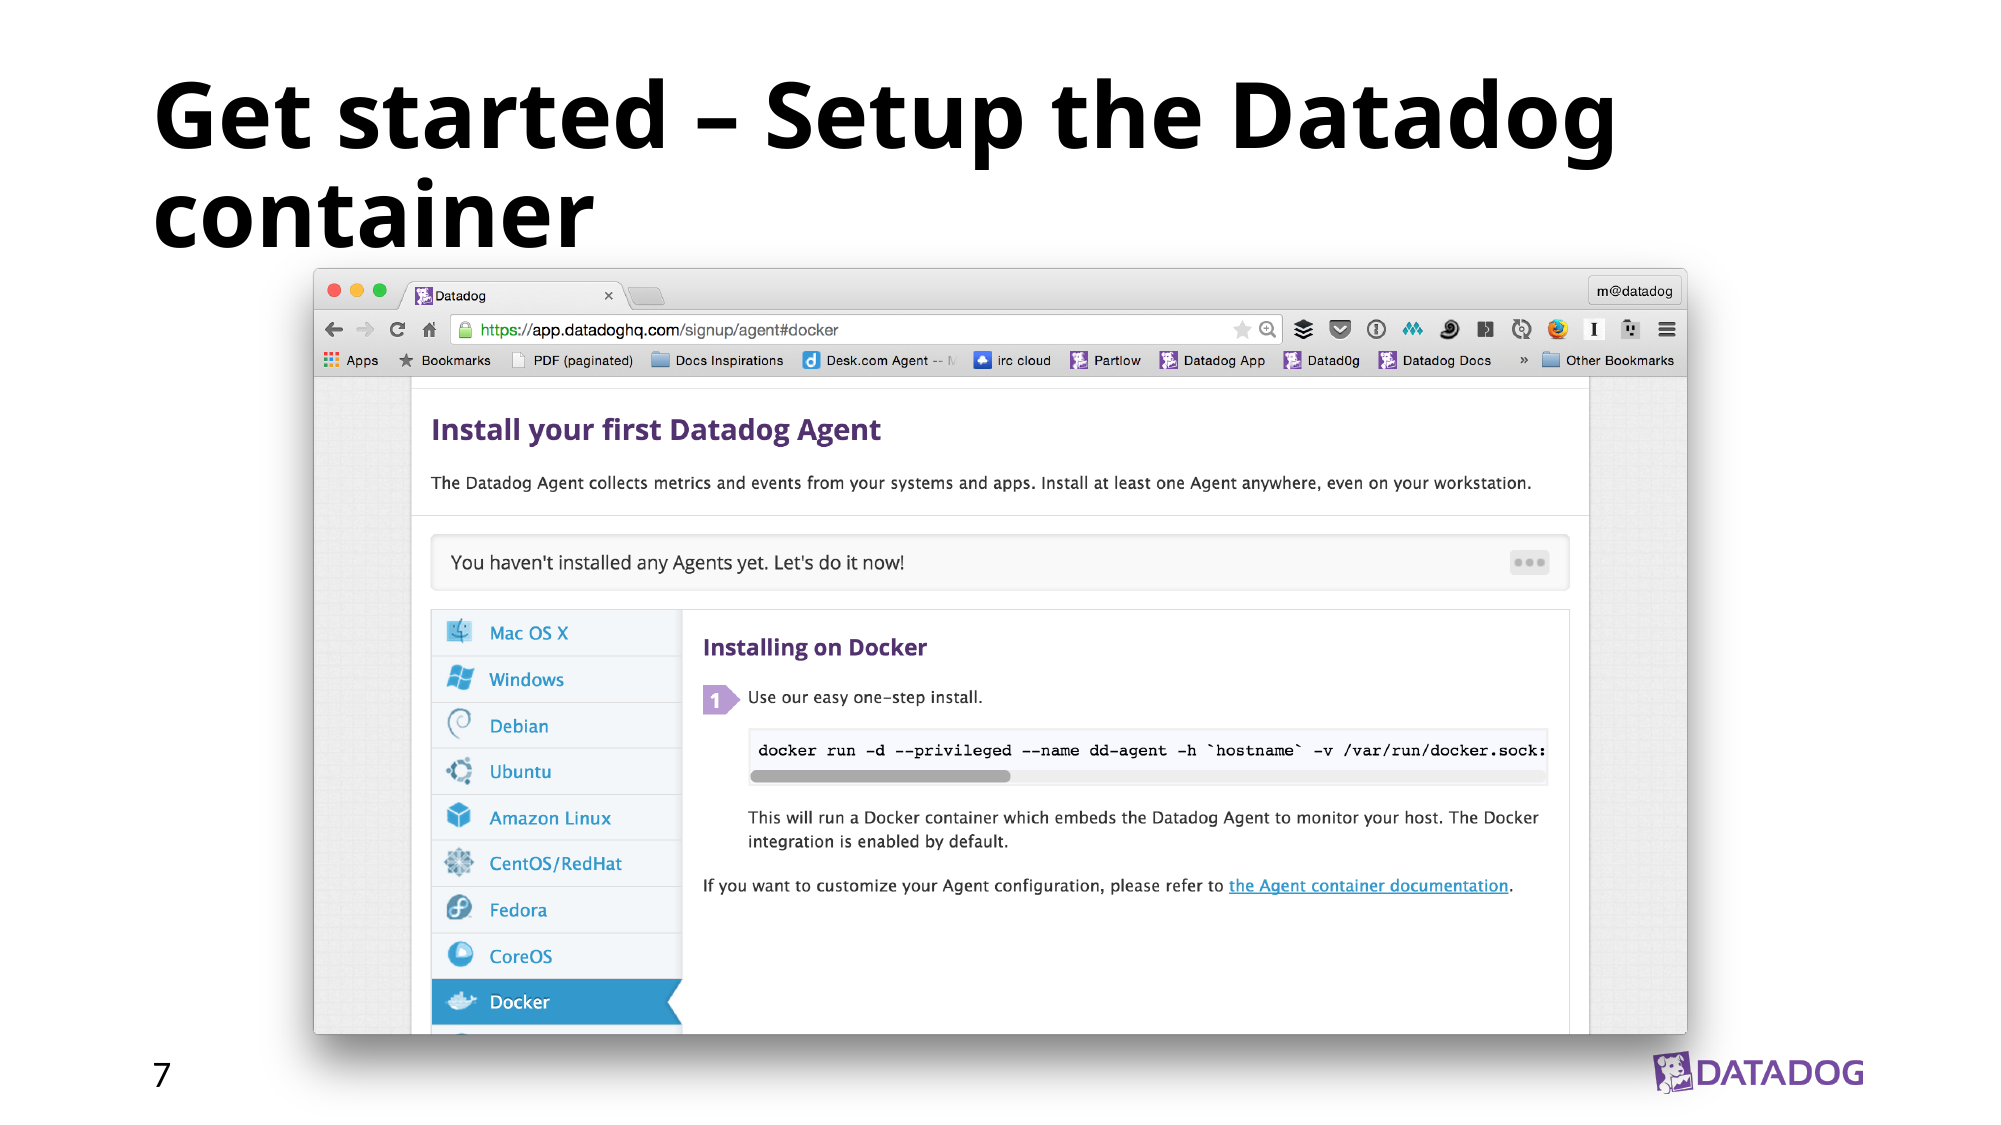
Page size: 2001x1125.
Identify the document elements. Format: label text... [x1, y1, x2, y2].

title Get started – Setup the Datadog container [137, 59, 1863, 278]
picture [250, 232, 1863, 1125]
slide_number 7 [137, 1042, 250, 1103]
